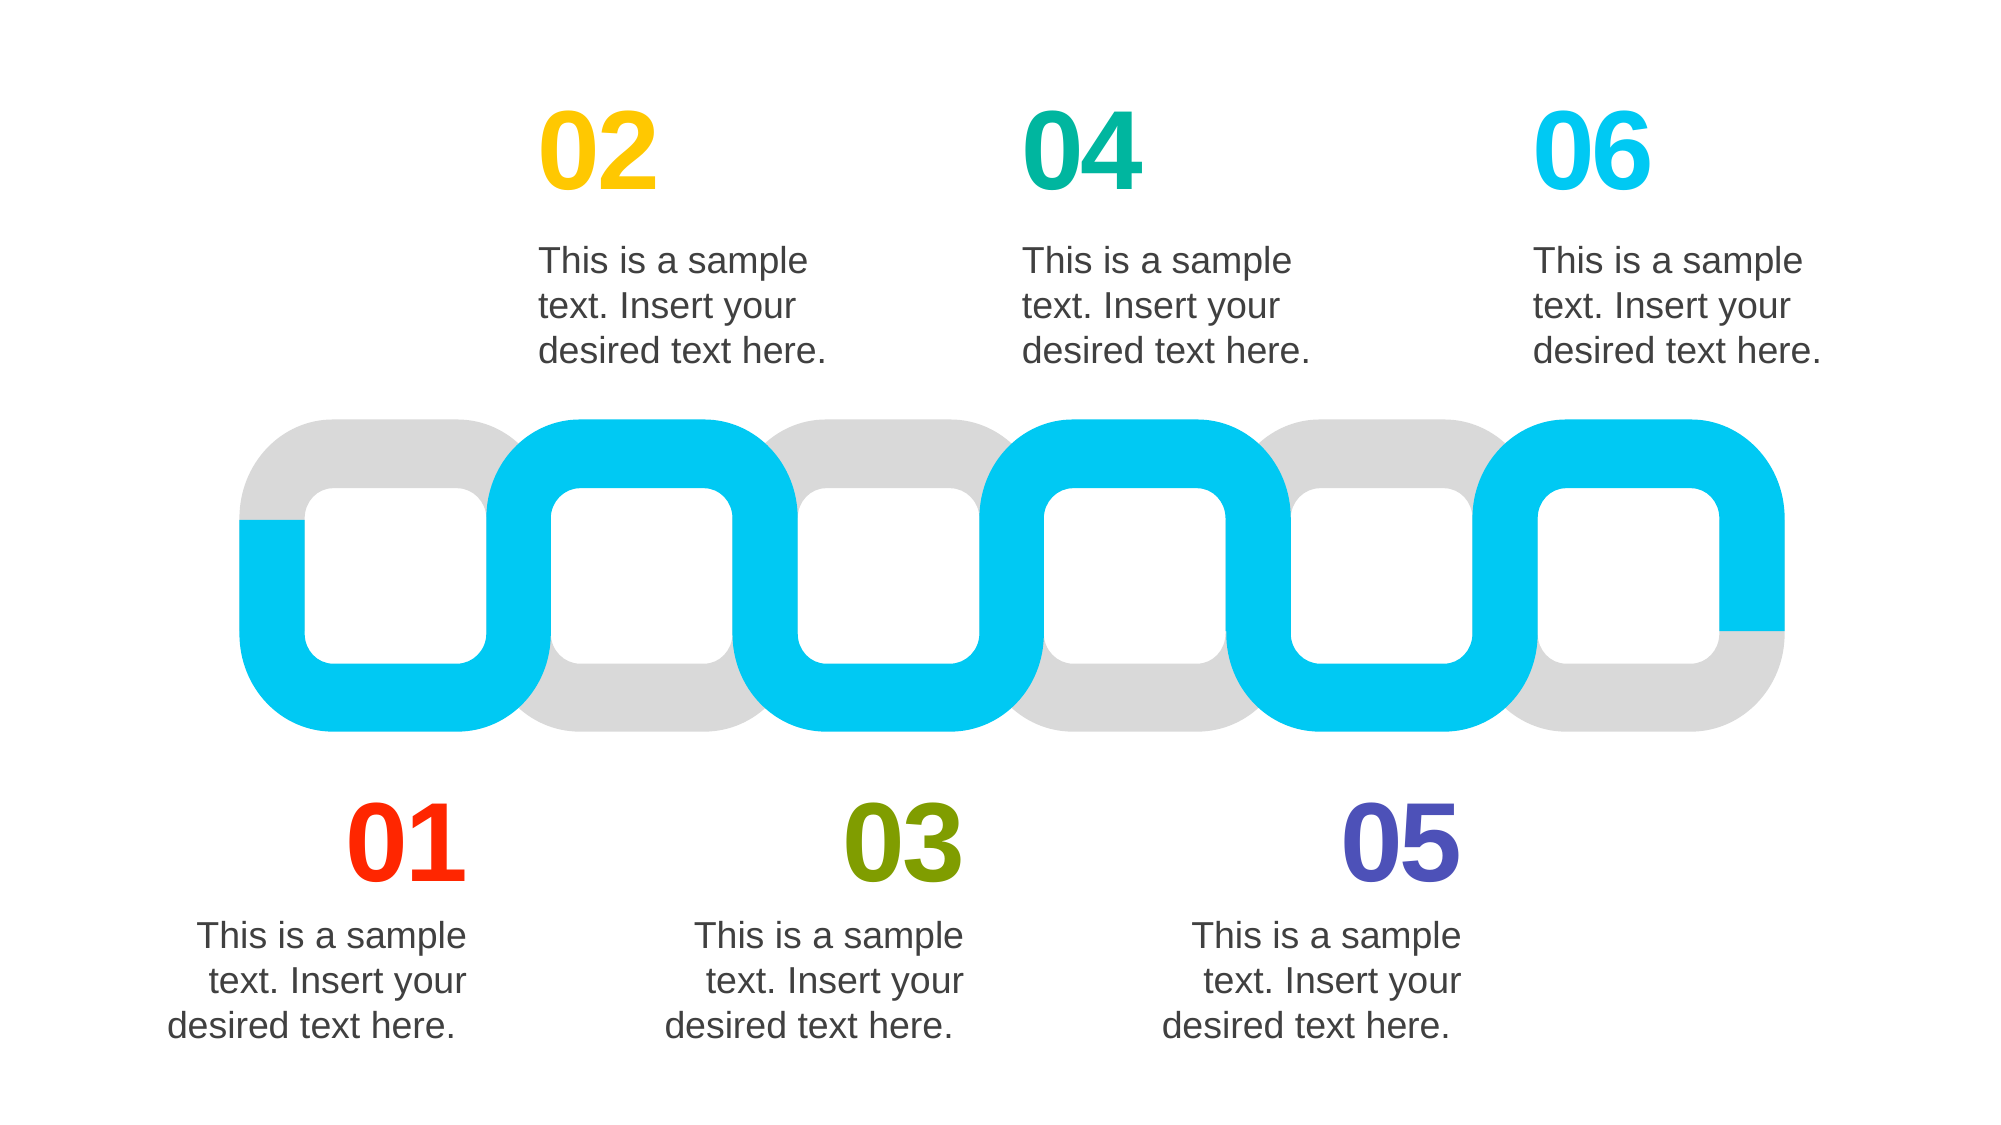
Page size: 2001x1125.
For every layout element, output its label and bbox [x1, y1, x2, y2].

text_box [1259, 419, 1505, 515]
text_box [239, 419, 518, 519]
text_box [1127, 761, 1477, 1056]
text_box [1506, 632, 1785, 732]
text_box [765, 419, 1011, 515]
text_box [1006, 69, 1356, 380]
text_box [1518, 69, 1868, 380]
text_box [523, 69, 873, 380]
text_box [1012, 632, 1258, 732]
text_box [519, 636, 765, 732]
text_box [132, 761, 482, 1056]
text_box [239, 419, 1785, 732]
text_box [629, 761, 979, 1056]
text_box [245, 418, 1791, 732]
